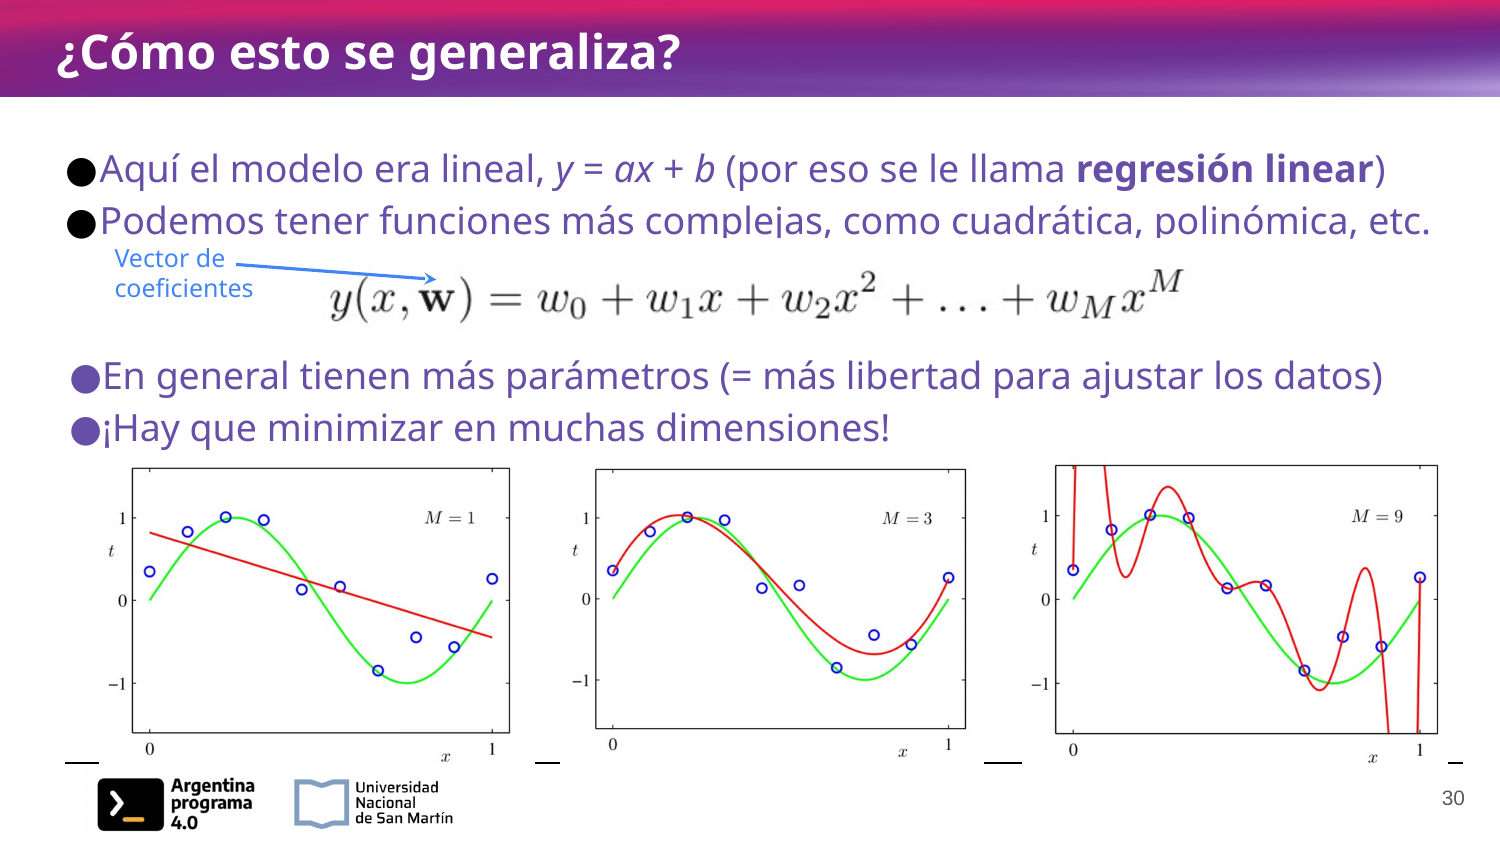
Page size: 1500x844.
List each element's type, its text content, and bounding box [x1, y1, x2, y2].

picture [1022, 456, 1449, 769]
picture [302, 238, 1196, 350]
picture [560, 456, 984, 769]
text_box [235, 264, 437, 280]
slide_number ‹#› [1389, 764, 1480, 830]
text_box Vector de coeficientes [99, 227, 357, 317]
picture [82, 456, 536, 841]
list Aquí el modelo era lineal, y = ax + b (por eso se le llama regresión linear) Podemos tener funciones más complejas, como cuadrática, polinómica, etc. En general tienen más parámetros (= más libertad para ajustar los datos) ¡Hay que minimizar en muchas dimensiones! [58, 106, 1457, 482]
picture [0, 0, 1500, 97]
title ¿Cómo esto se generaliza? [51, 12, 1449, 88]
